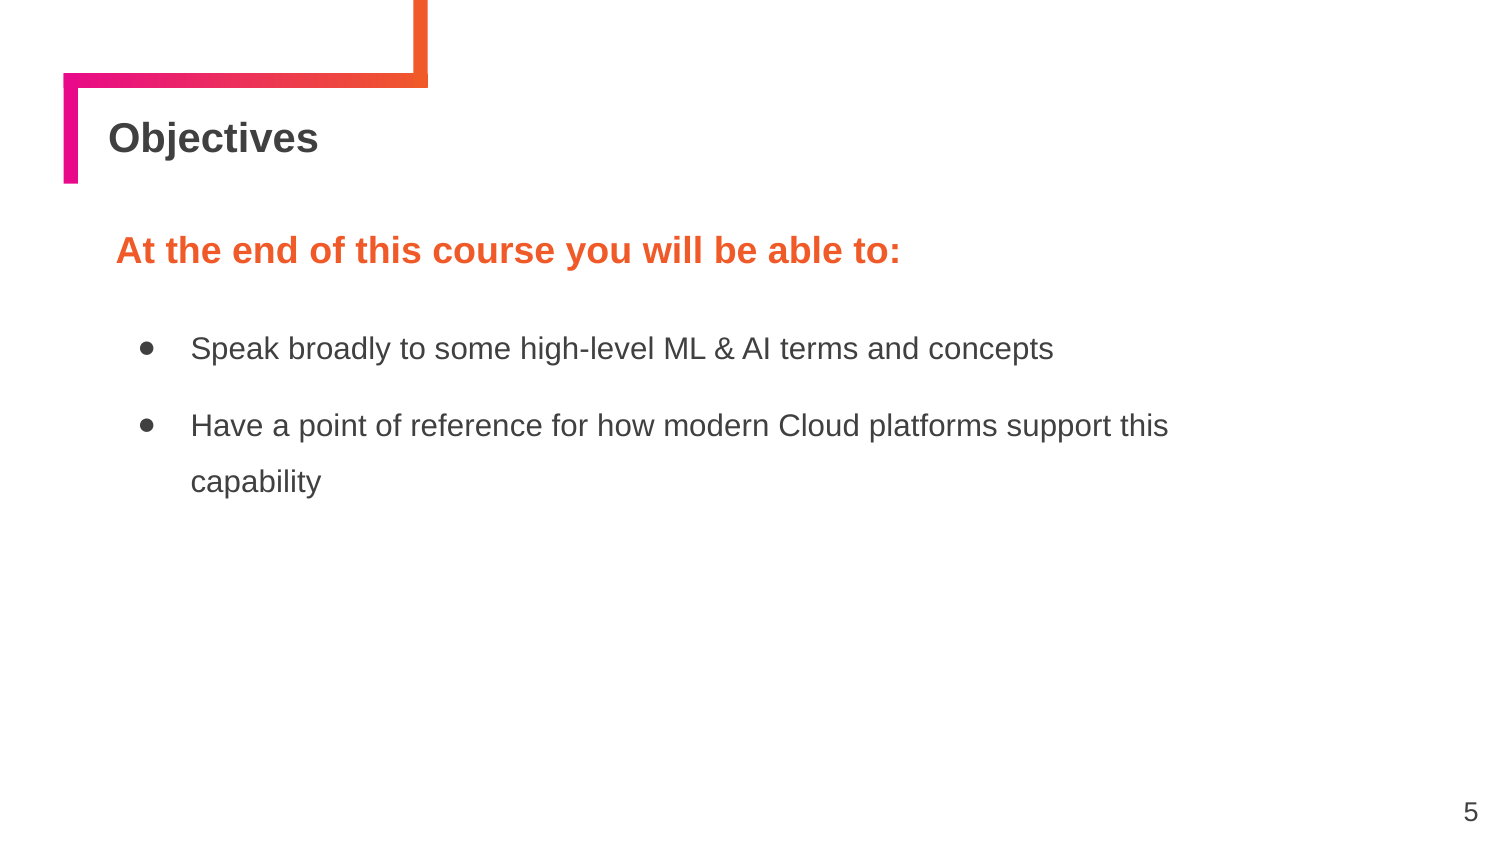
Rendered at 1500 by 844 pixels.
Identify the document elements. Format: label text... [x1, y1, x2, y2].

title Objectives [100, 117, 1455, 169]
slide_number 5 [1403, 779, 1494, 844]
text_box Speak broadly to some high-level ML & AI terms and concepts Have a point of reference for how modern Cloud platforms support this capability [100, 294, 1264, 823]
text_box At the end of this course you will be able to: [100, 211, 1382, 274]
